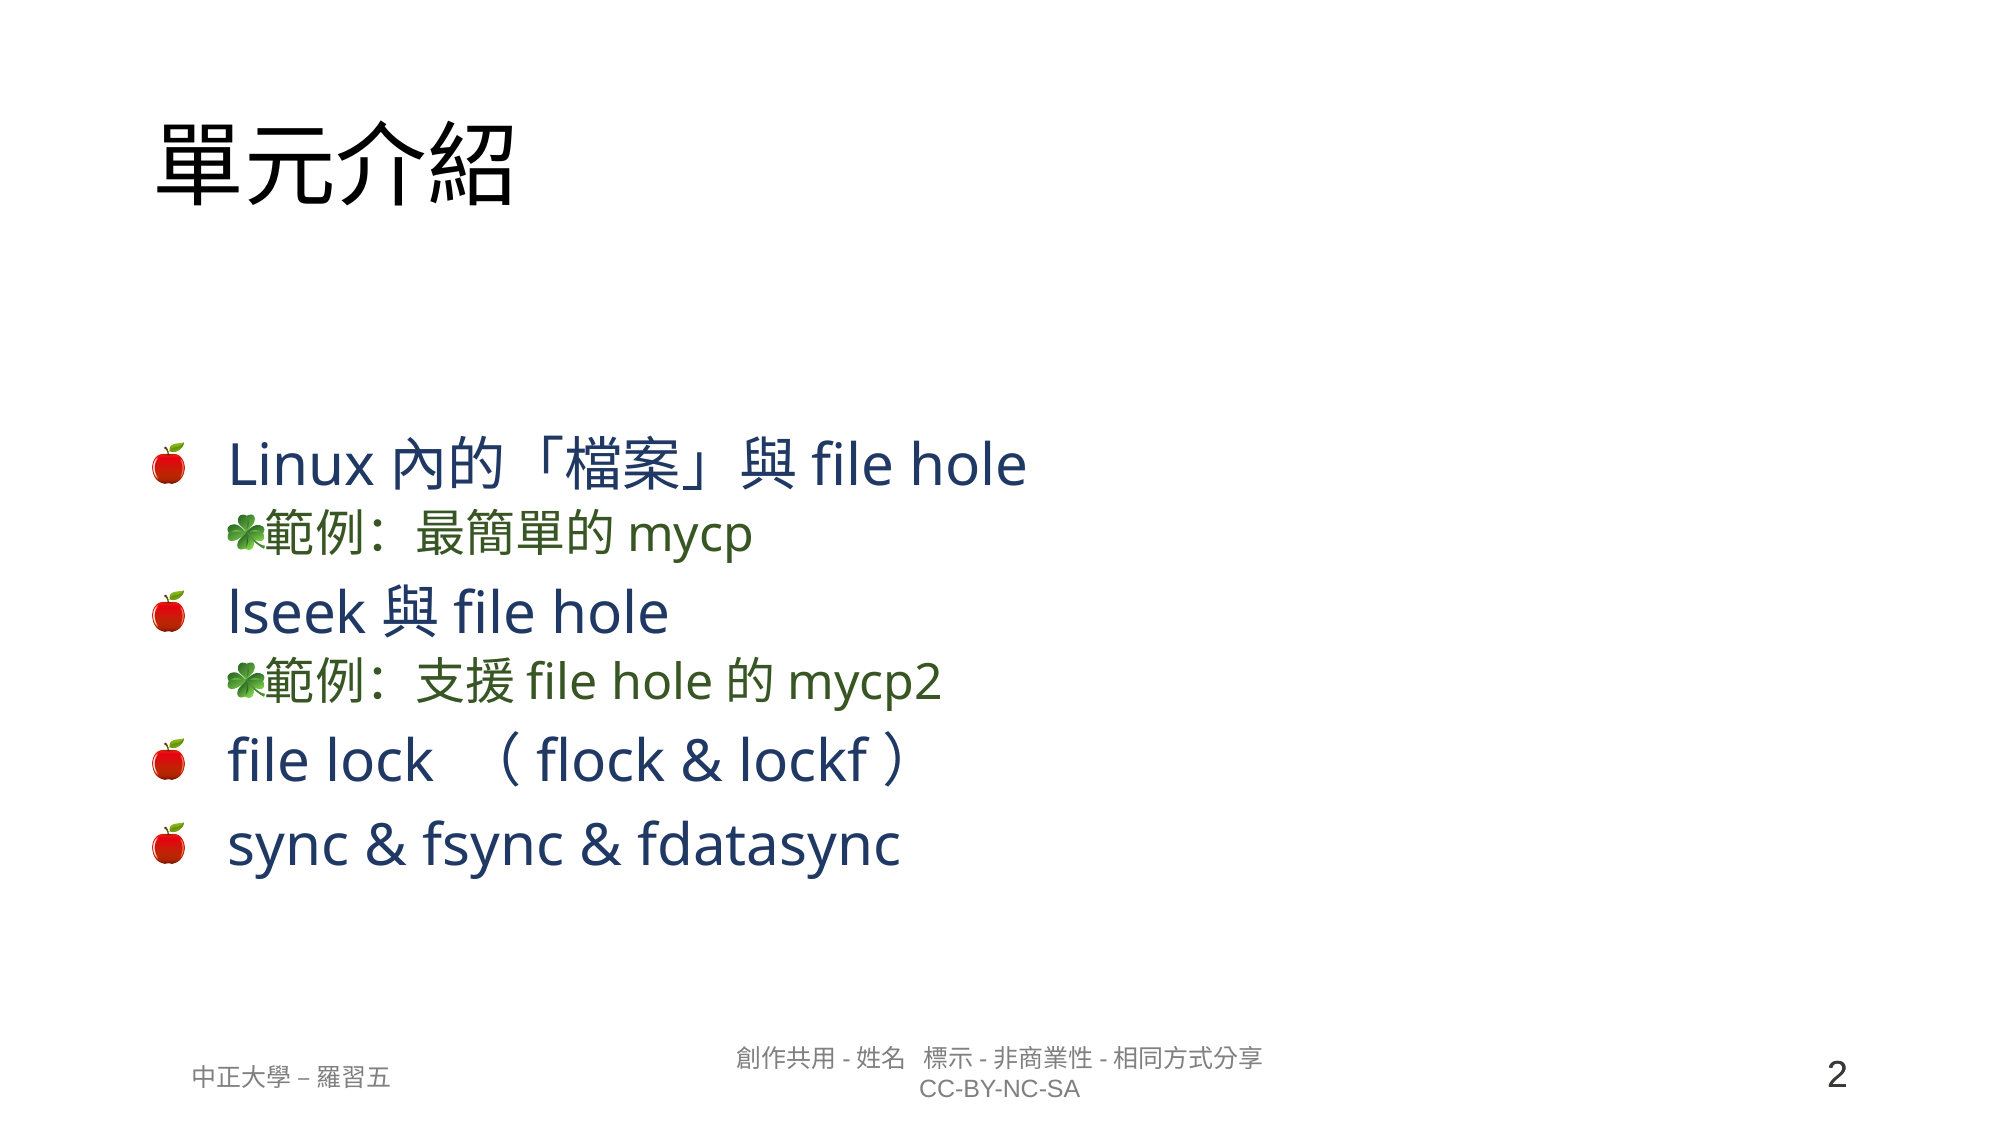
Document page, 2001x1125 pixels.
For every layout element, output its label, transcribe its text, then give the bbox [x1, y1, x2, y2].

picture [152, 442, 194, 484]
picture [152, 590, 194, 632]
list Linux內的「檔案」與file hole 範例：最簡單的mycp lseek與file hole 範例：支援file hole的mycp2 file lock （flock & lockf） sync & fsync & fdatasync [137, 299, 1863, 1014]
title 單元介紹 [137, 59, 1863, 278]
picture [227, 662, 263, 698]
picture [152, 822, 194, 864]
picture [227, 514, 263, 550]
picture [152, 738, 194, 780]
